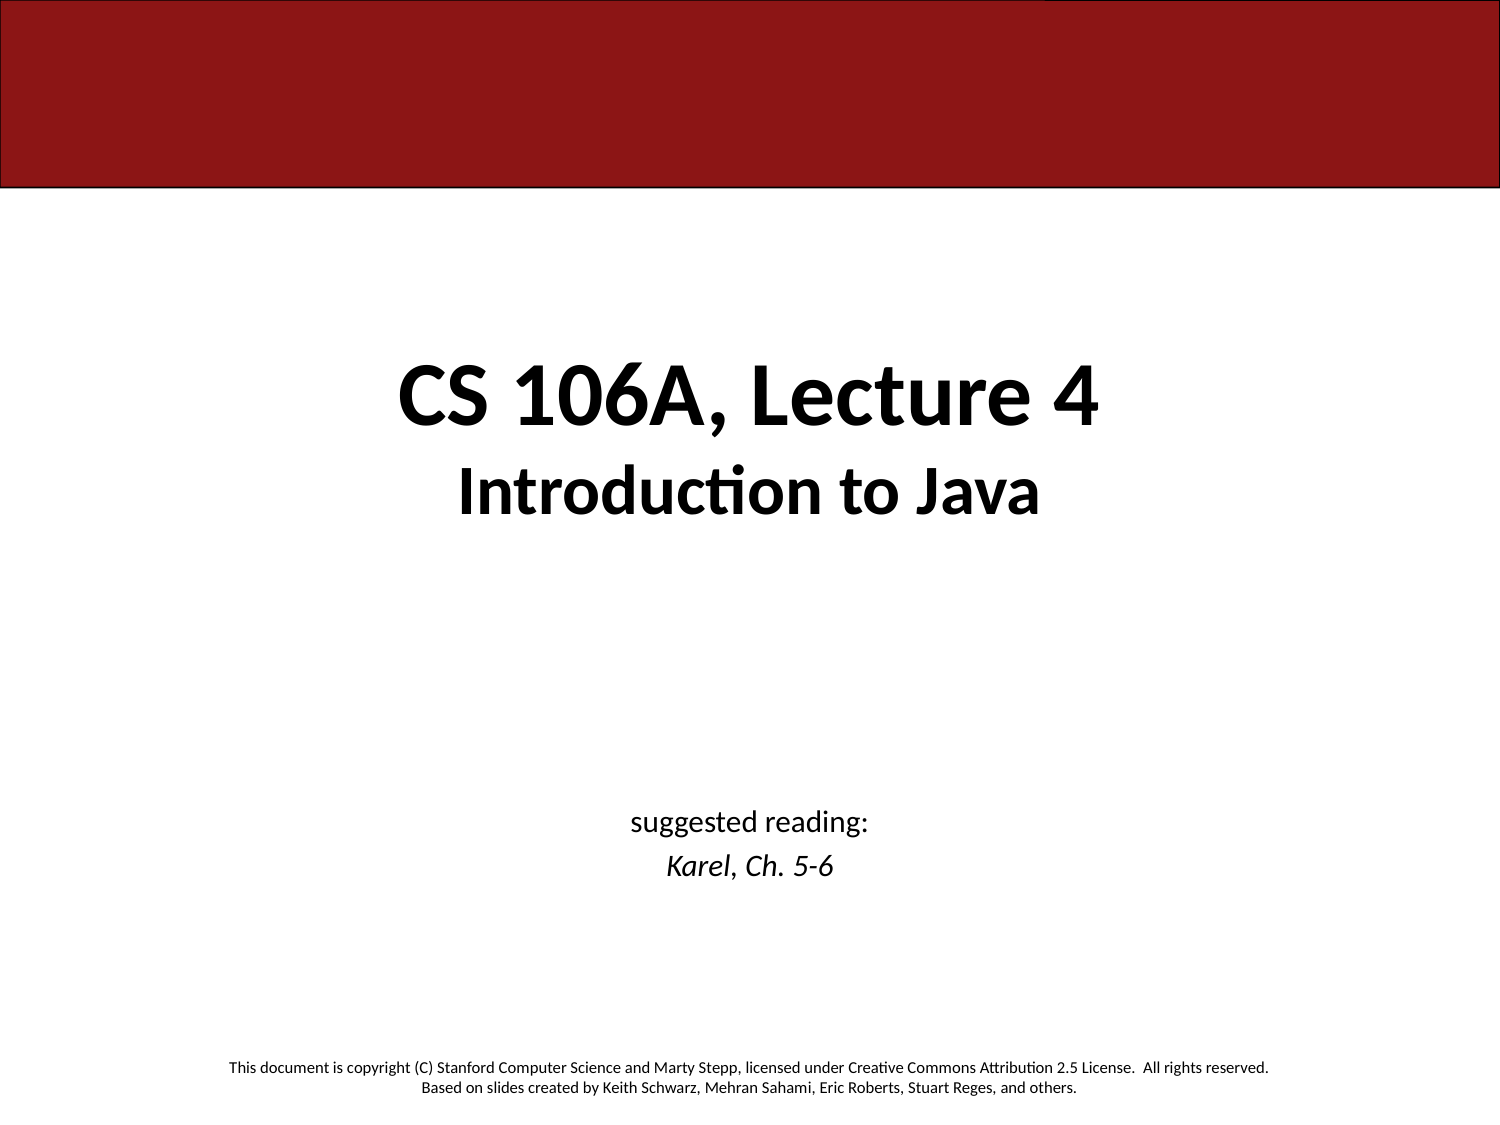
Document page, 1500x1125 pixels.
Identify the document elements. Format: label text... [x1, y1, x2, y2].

title CS 106A, Lecture 4 Introduction to Java [112, 262, 1388, 600]
subtitle suggested reading: Karel, Ch. 5-6 [225, 750, 1275, 1000]
